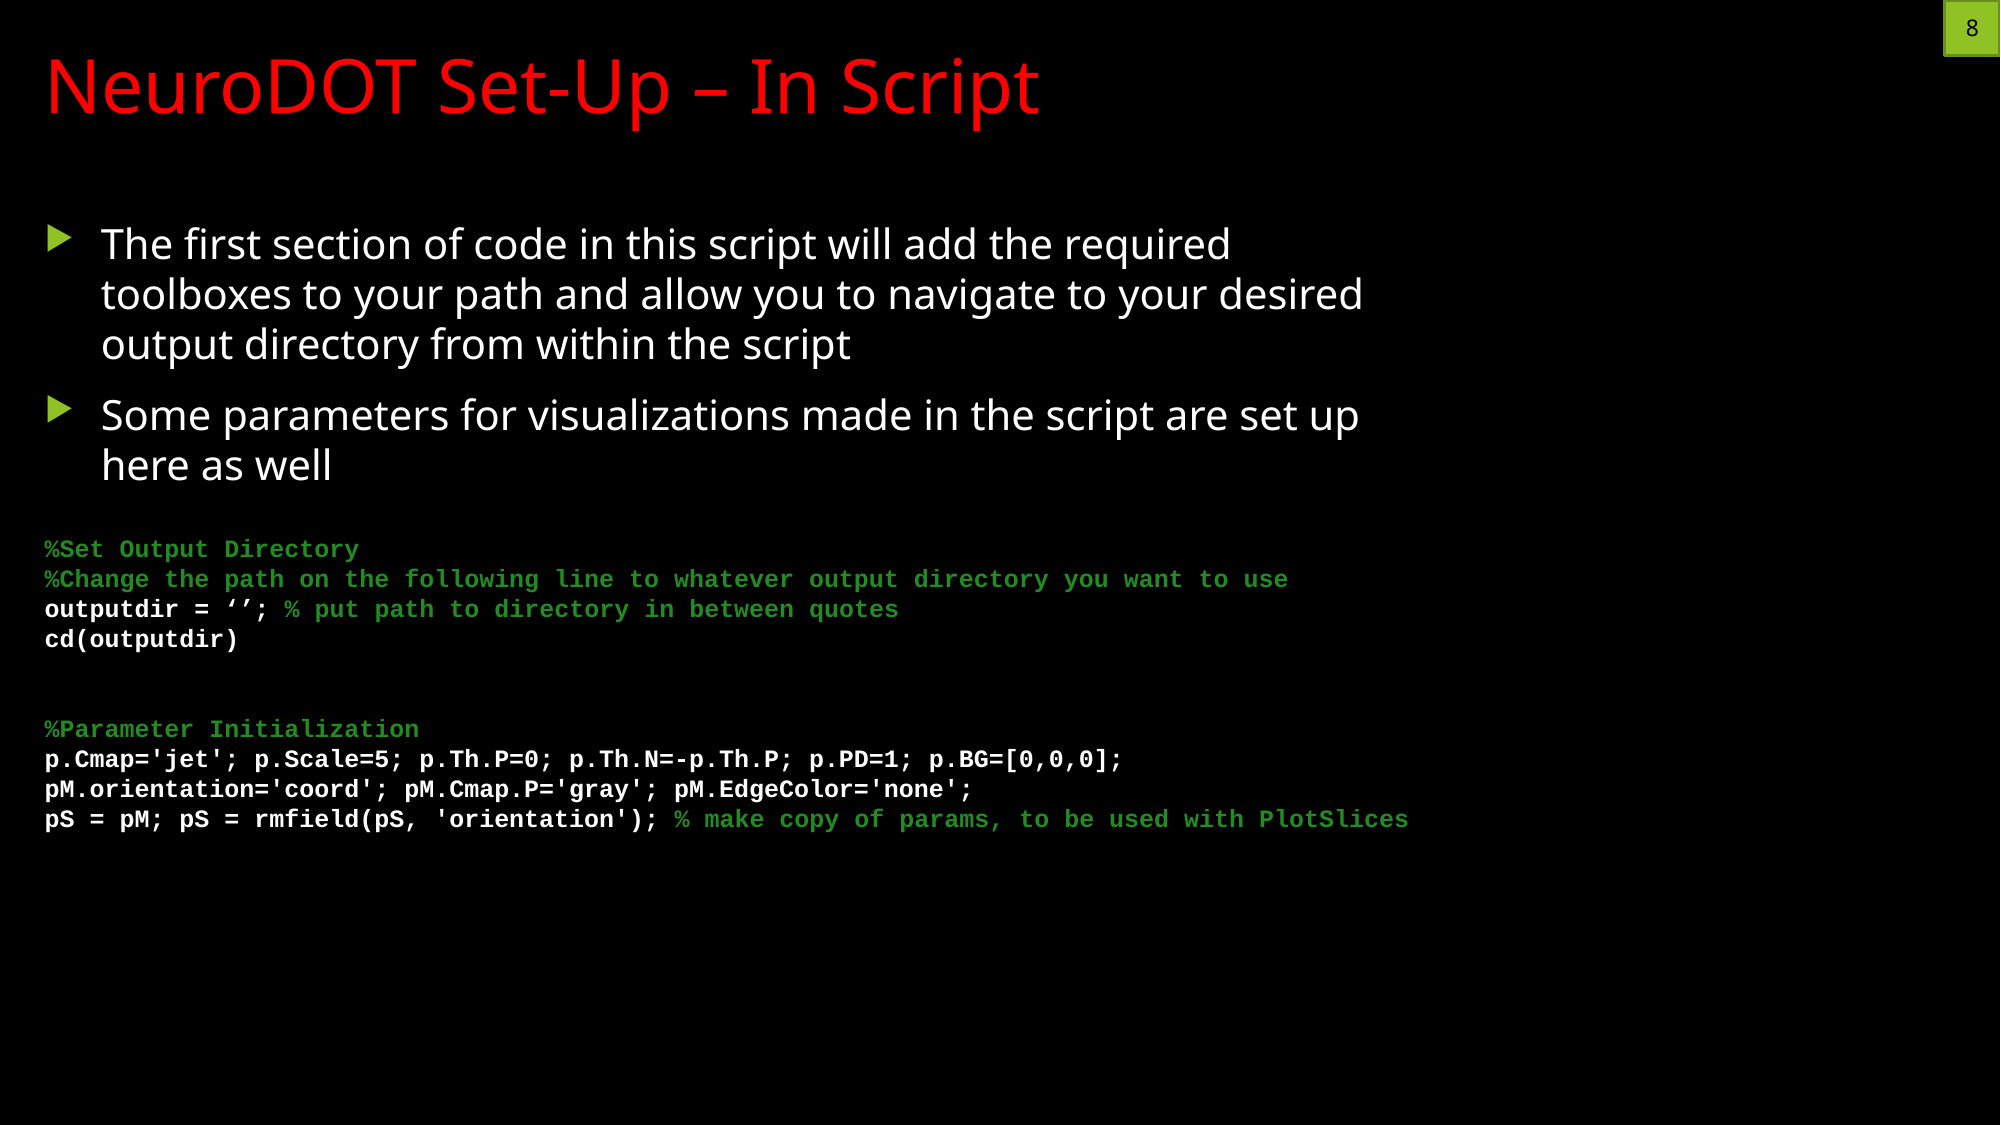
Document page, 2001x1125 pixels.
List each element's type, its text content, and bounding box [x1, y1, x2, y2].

text_box %Set Output Directory %Change the path on the following line to whatever output directory you want to use outputdir = ‘’; % put path to directory in between quotes cd(outputdir) %Parameter Initialization p.Cmap='jet'; p.Scale=5; p.Th.P=0; p.Th.N=-p.Th.P; p.PD=1; p.BG=[0,0,0]; pM.orientation='coord'; pM.Cmap.P='gray'; pM.EdgeColor='none'; pS = pM; pS = rmfield(pS, 'orientation'); % make copy of params, to be used with PlotSlices [29, 525, 2000, 840]
text_box The first section of code in this script will add the required toolboxes to your path and allow you to navigate to your desired output directory from within the script Some parameters for visualizations made in the script are set up here as well [29, 210, 1427, 525]
text_box NeuroDOT Set-Up – In Script [29, 9, 2000, 159]
text_box 8 [1943, 0, 2000, 57]
